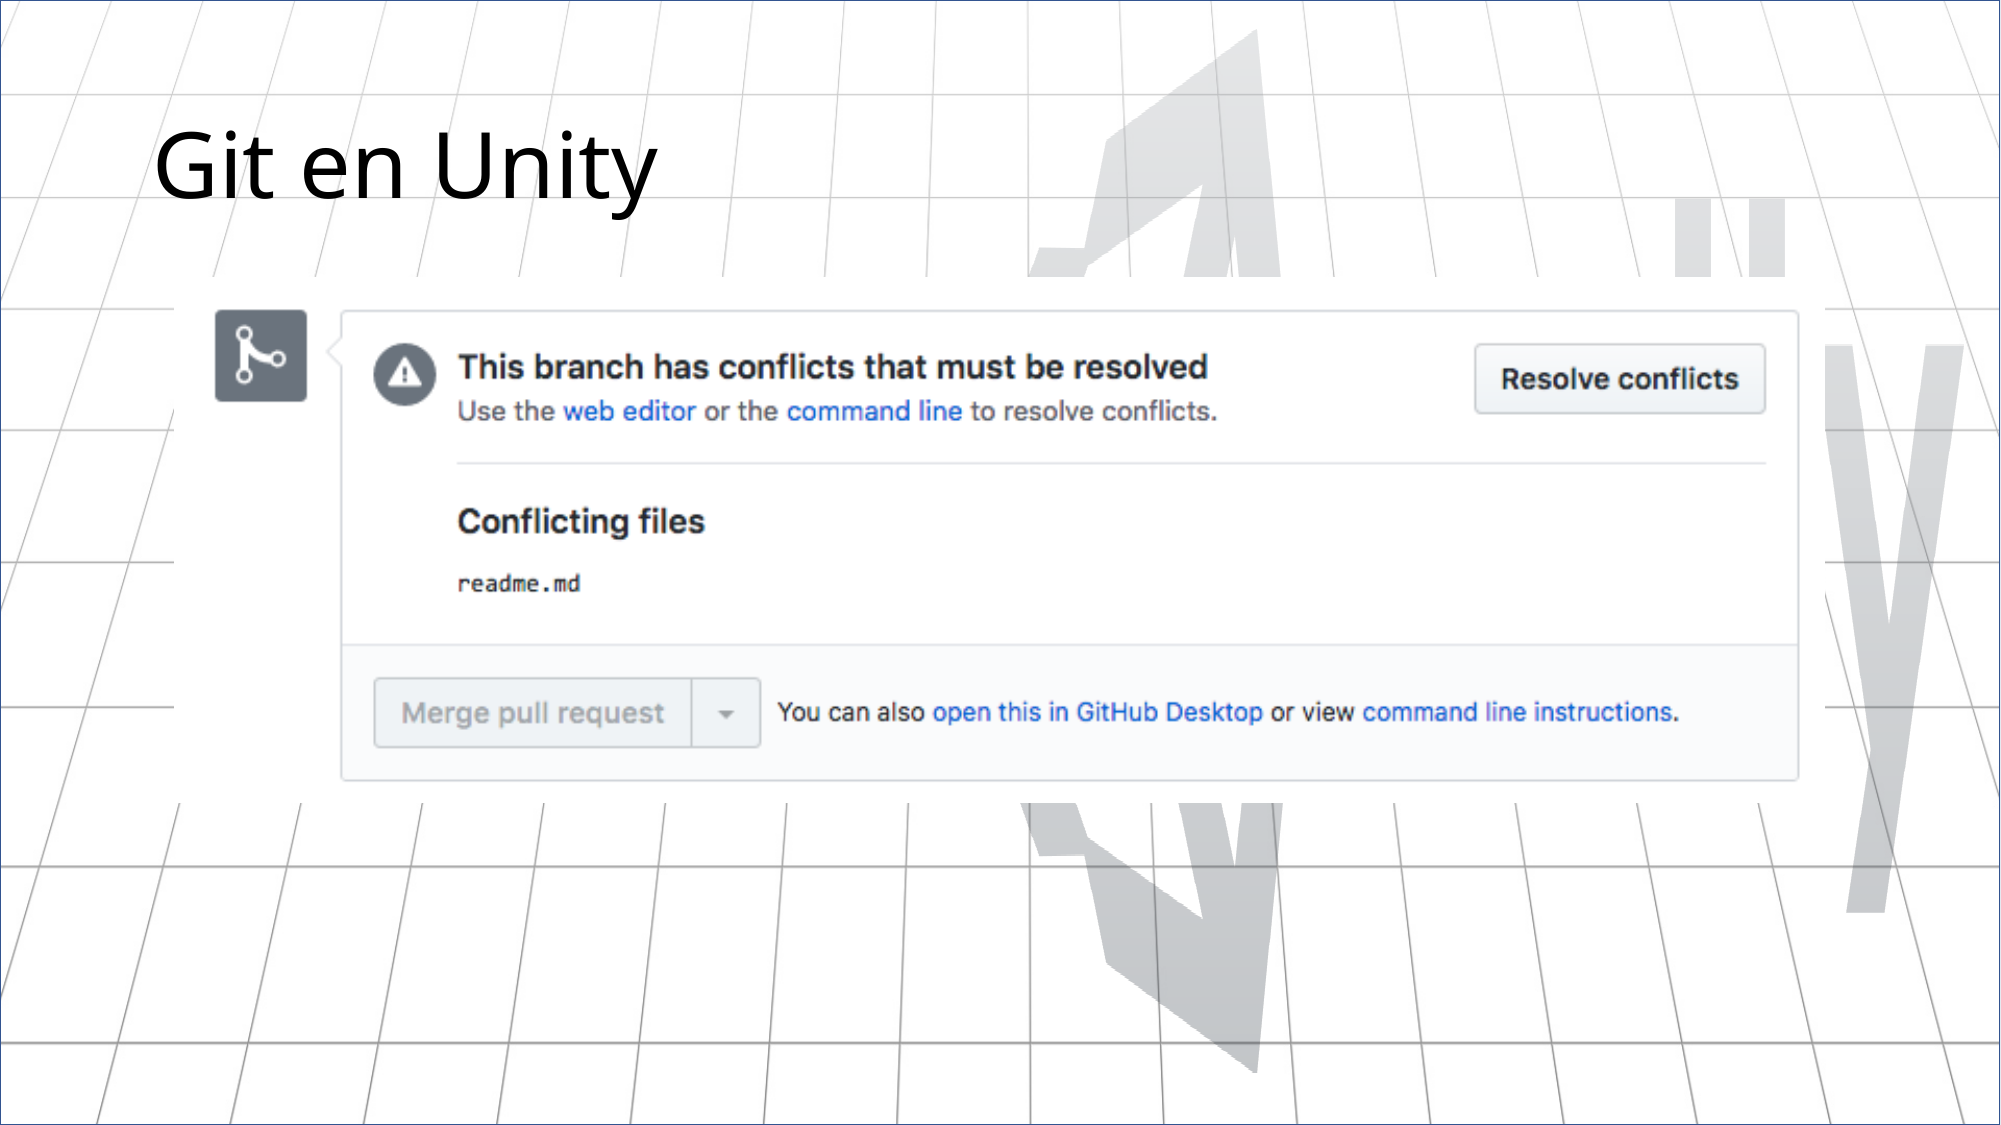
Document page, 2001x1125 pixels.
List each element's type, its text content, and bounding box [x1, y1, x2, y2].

title Git en Unity [137, 59, 1863, 278]
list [174, 277, 1825, 803]
